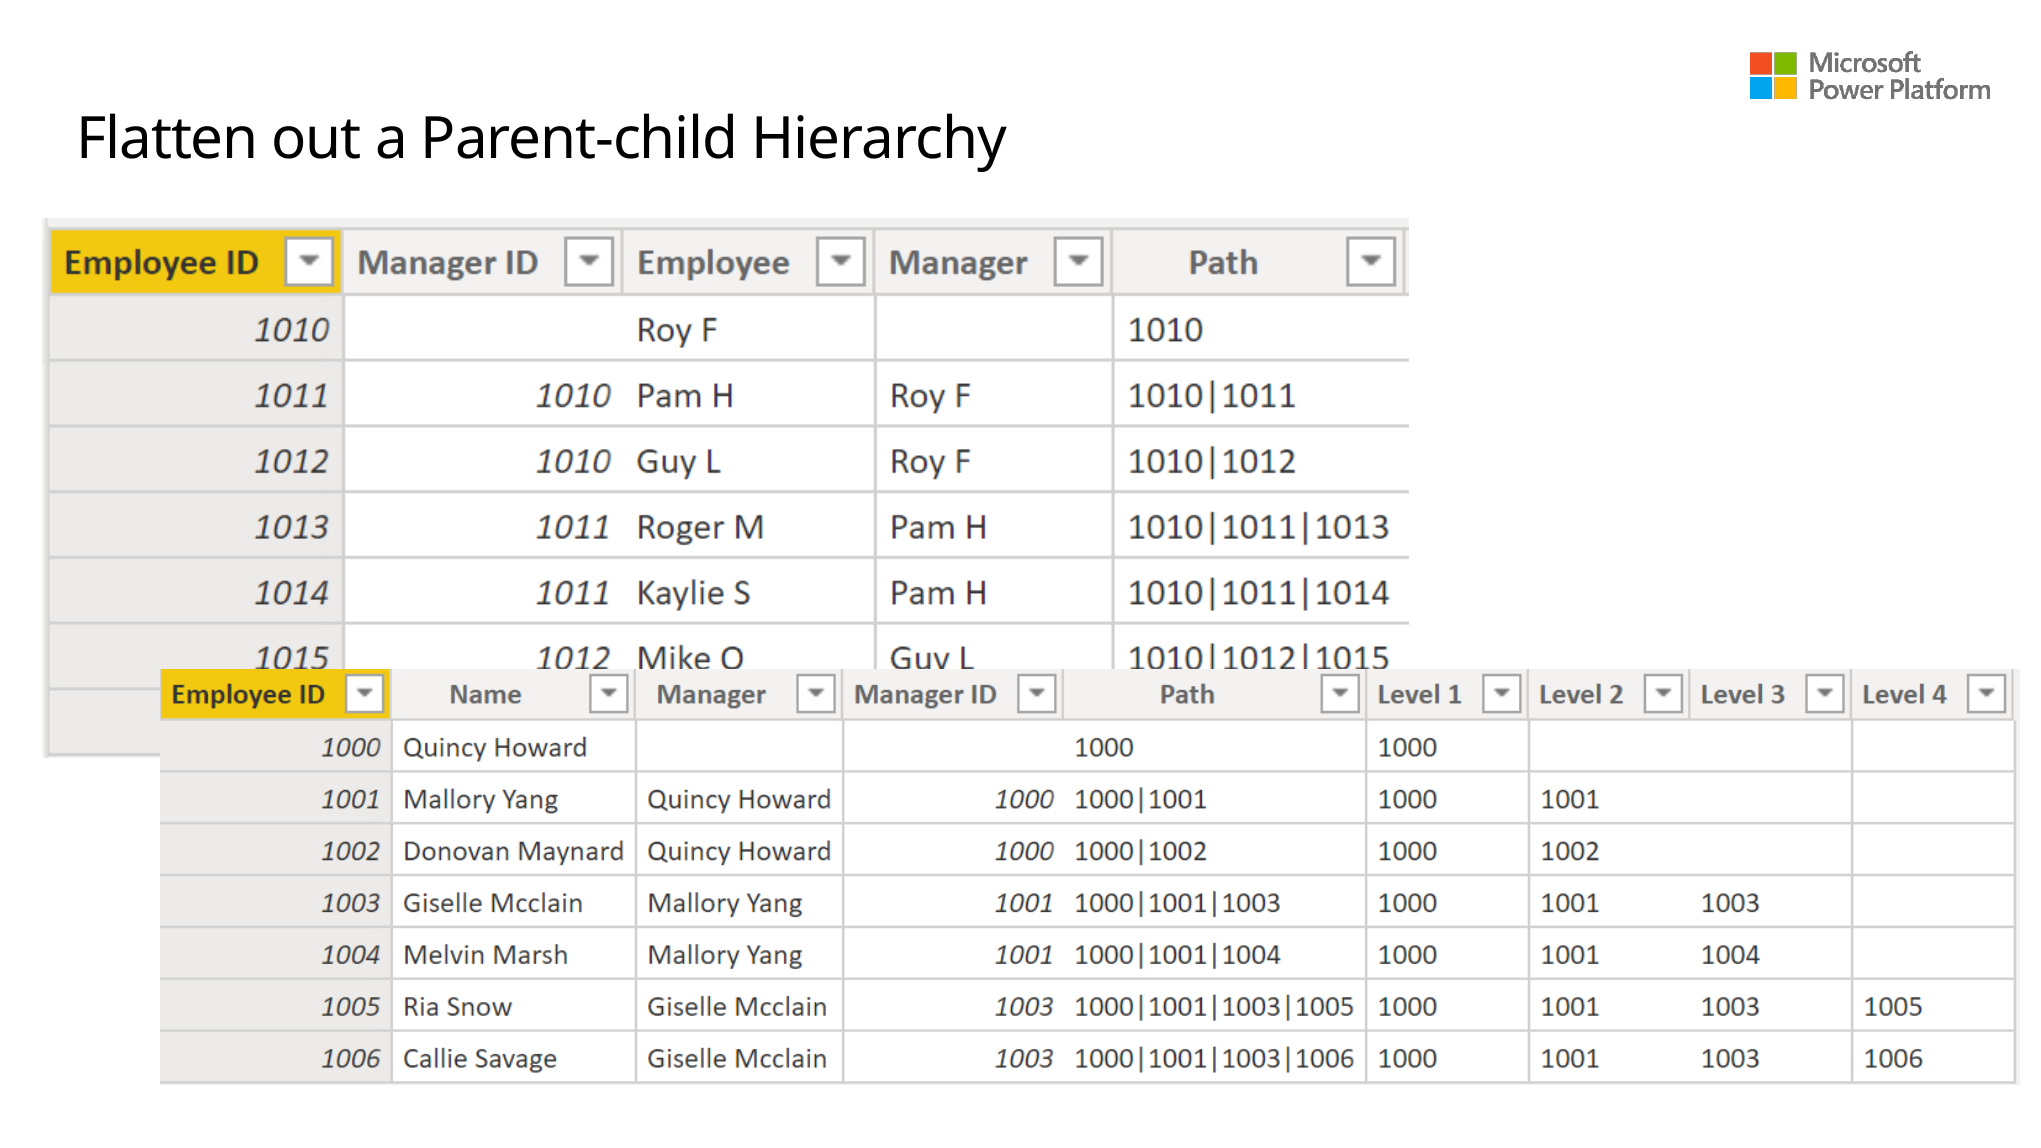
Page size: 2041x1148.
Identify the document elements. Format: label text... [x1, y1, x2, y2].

picture [42, 217, 2020, 1085]
title Flatten out a Parent-child Hierarchy [76, 103, 1969, 172]
picture [1704, 6, 2037, 145]
